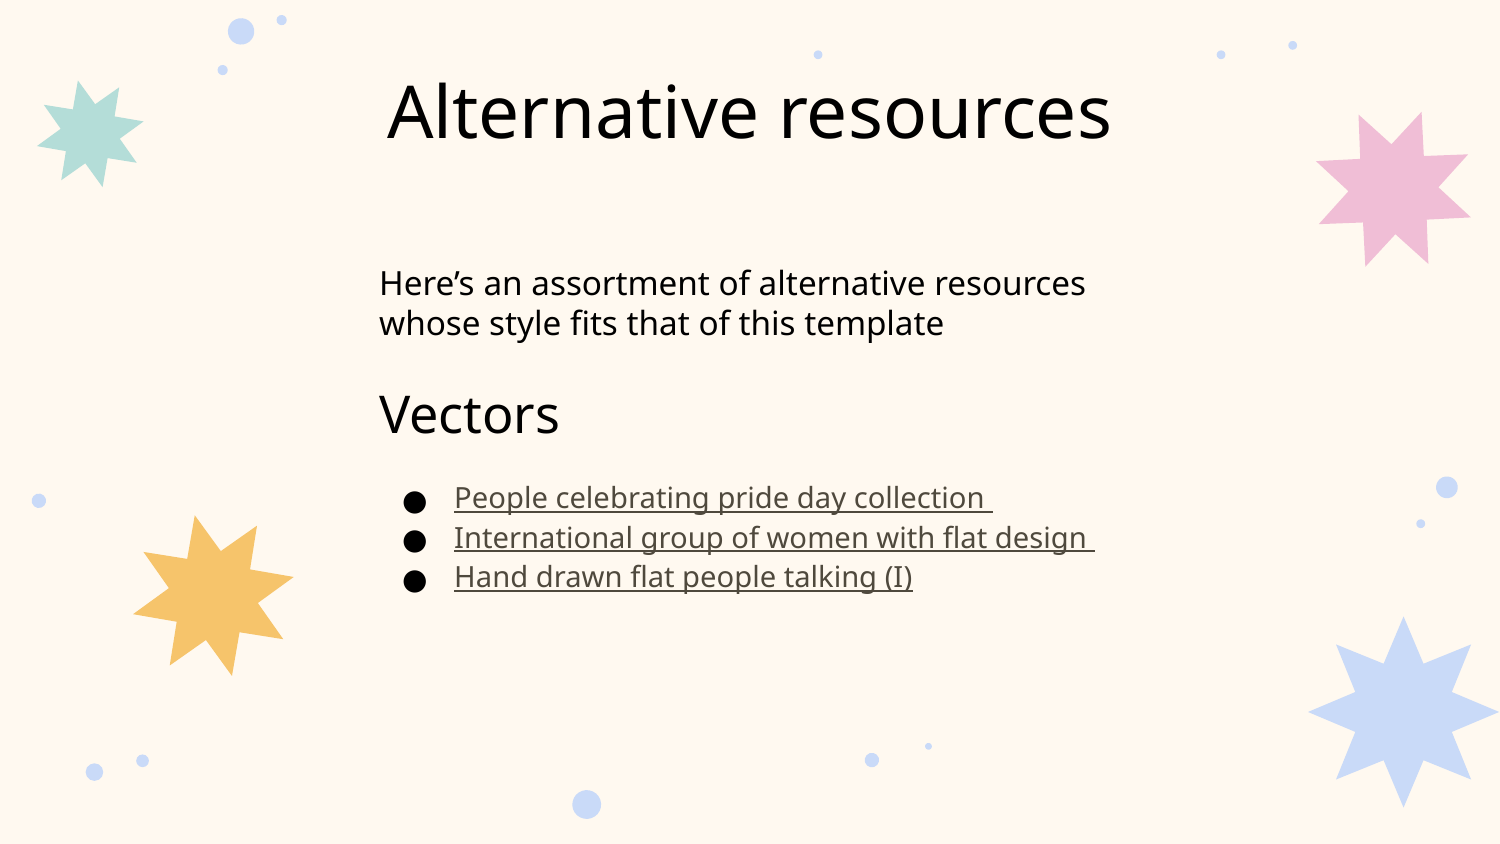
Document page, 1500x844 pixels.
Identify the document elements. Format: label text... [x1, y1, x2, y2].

title Alternative resources [130, 50, 1370, 144]
subtitle Here’s an assortment of alternative resources whose style fits that of this template Vectors People celebrating pride day collection International group of women with flat design Hand drawn flat people talking (I) [364, 247, 1136, 663]
